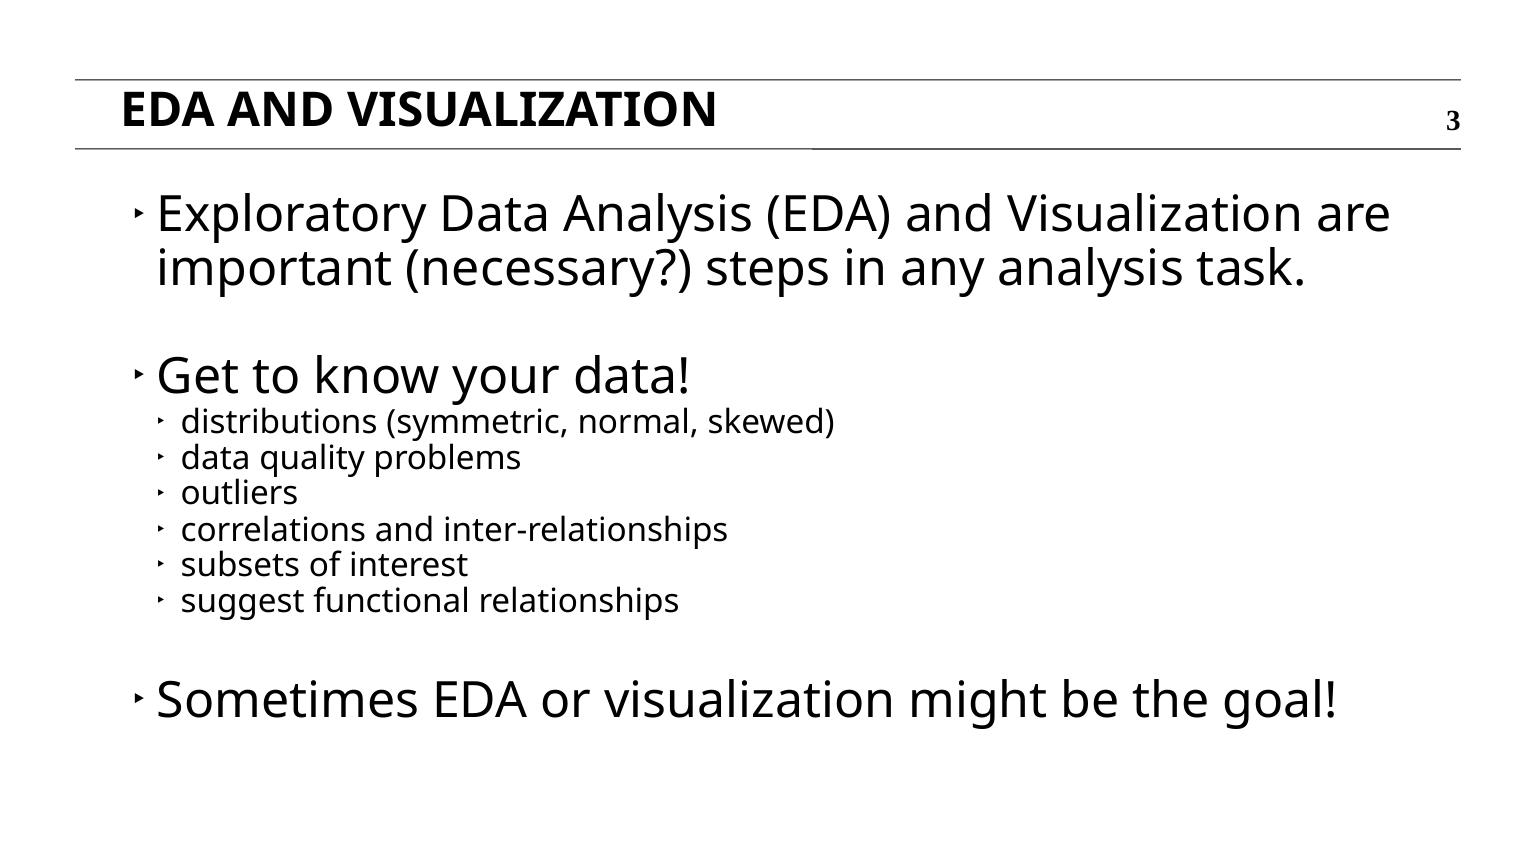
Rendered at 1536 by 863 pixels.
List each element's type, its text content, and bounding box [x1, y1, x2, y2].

title EDA AND VISUALIZATION [105, 81, 1386, 144]
list Exploratory Data Analysis (EDA) and Visualization are important (necessary?) steps in any analysis task. Get to know your data! distributions (symmetric, normal, skewed) data quality problems outliers correlations and inter-relationships subsets of interest suggest functional relationships Sometimes EDA or visualization might be the goal! [117, 181, 1424, 819]
slide_number 3 [1419, 86, 1461, 138]
